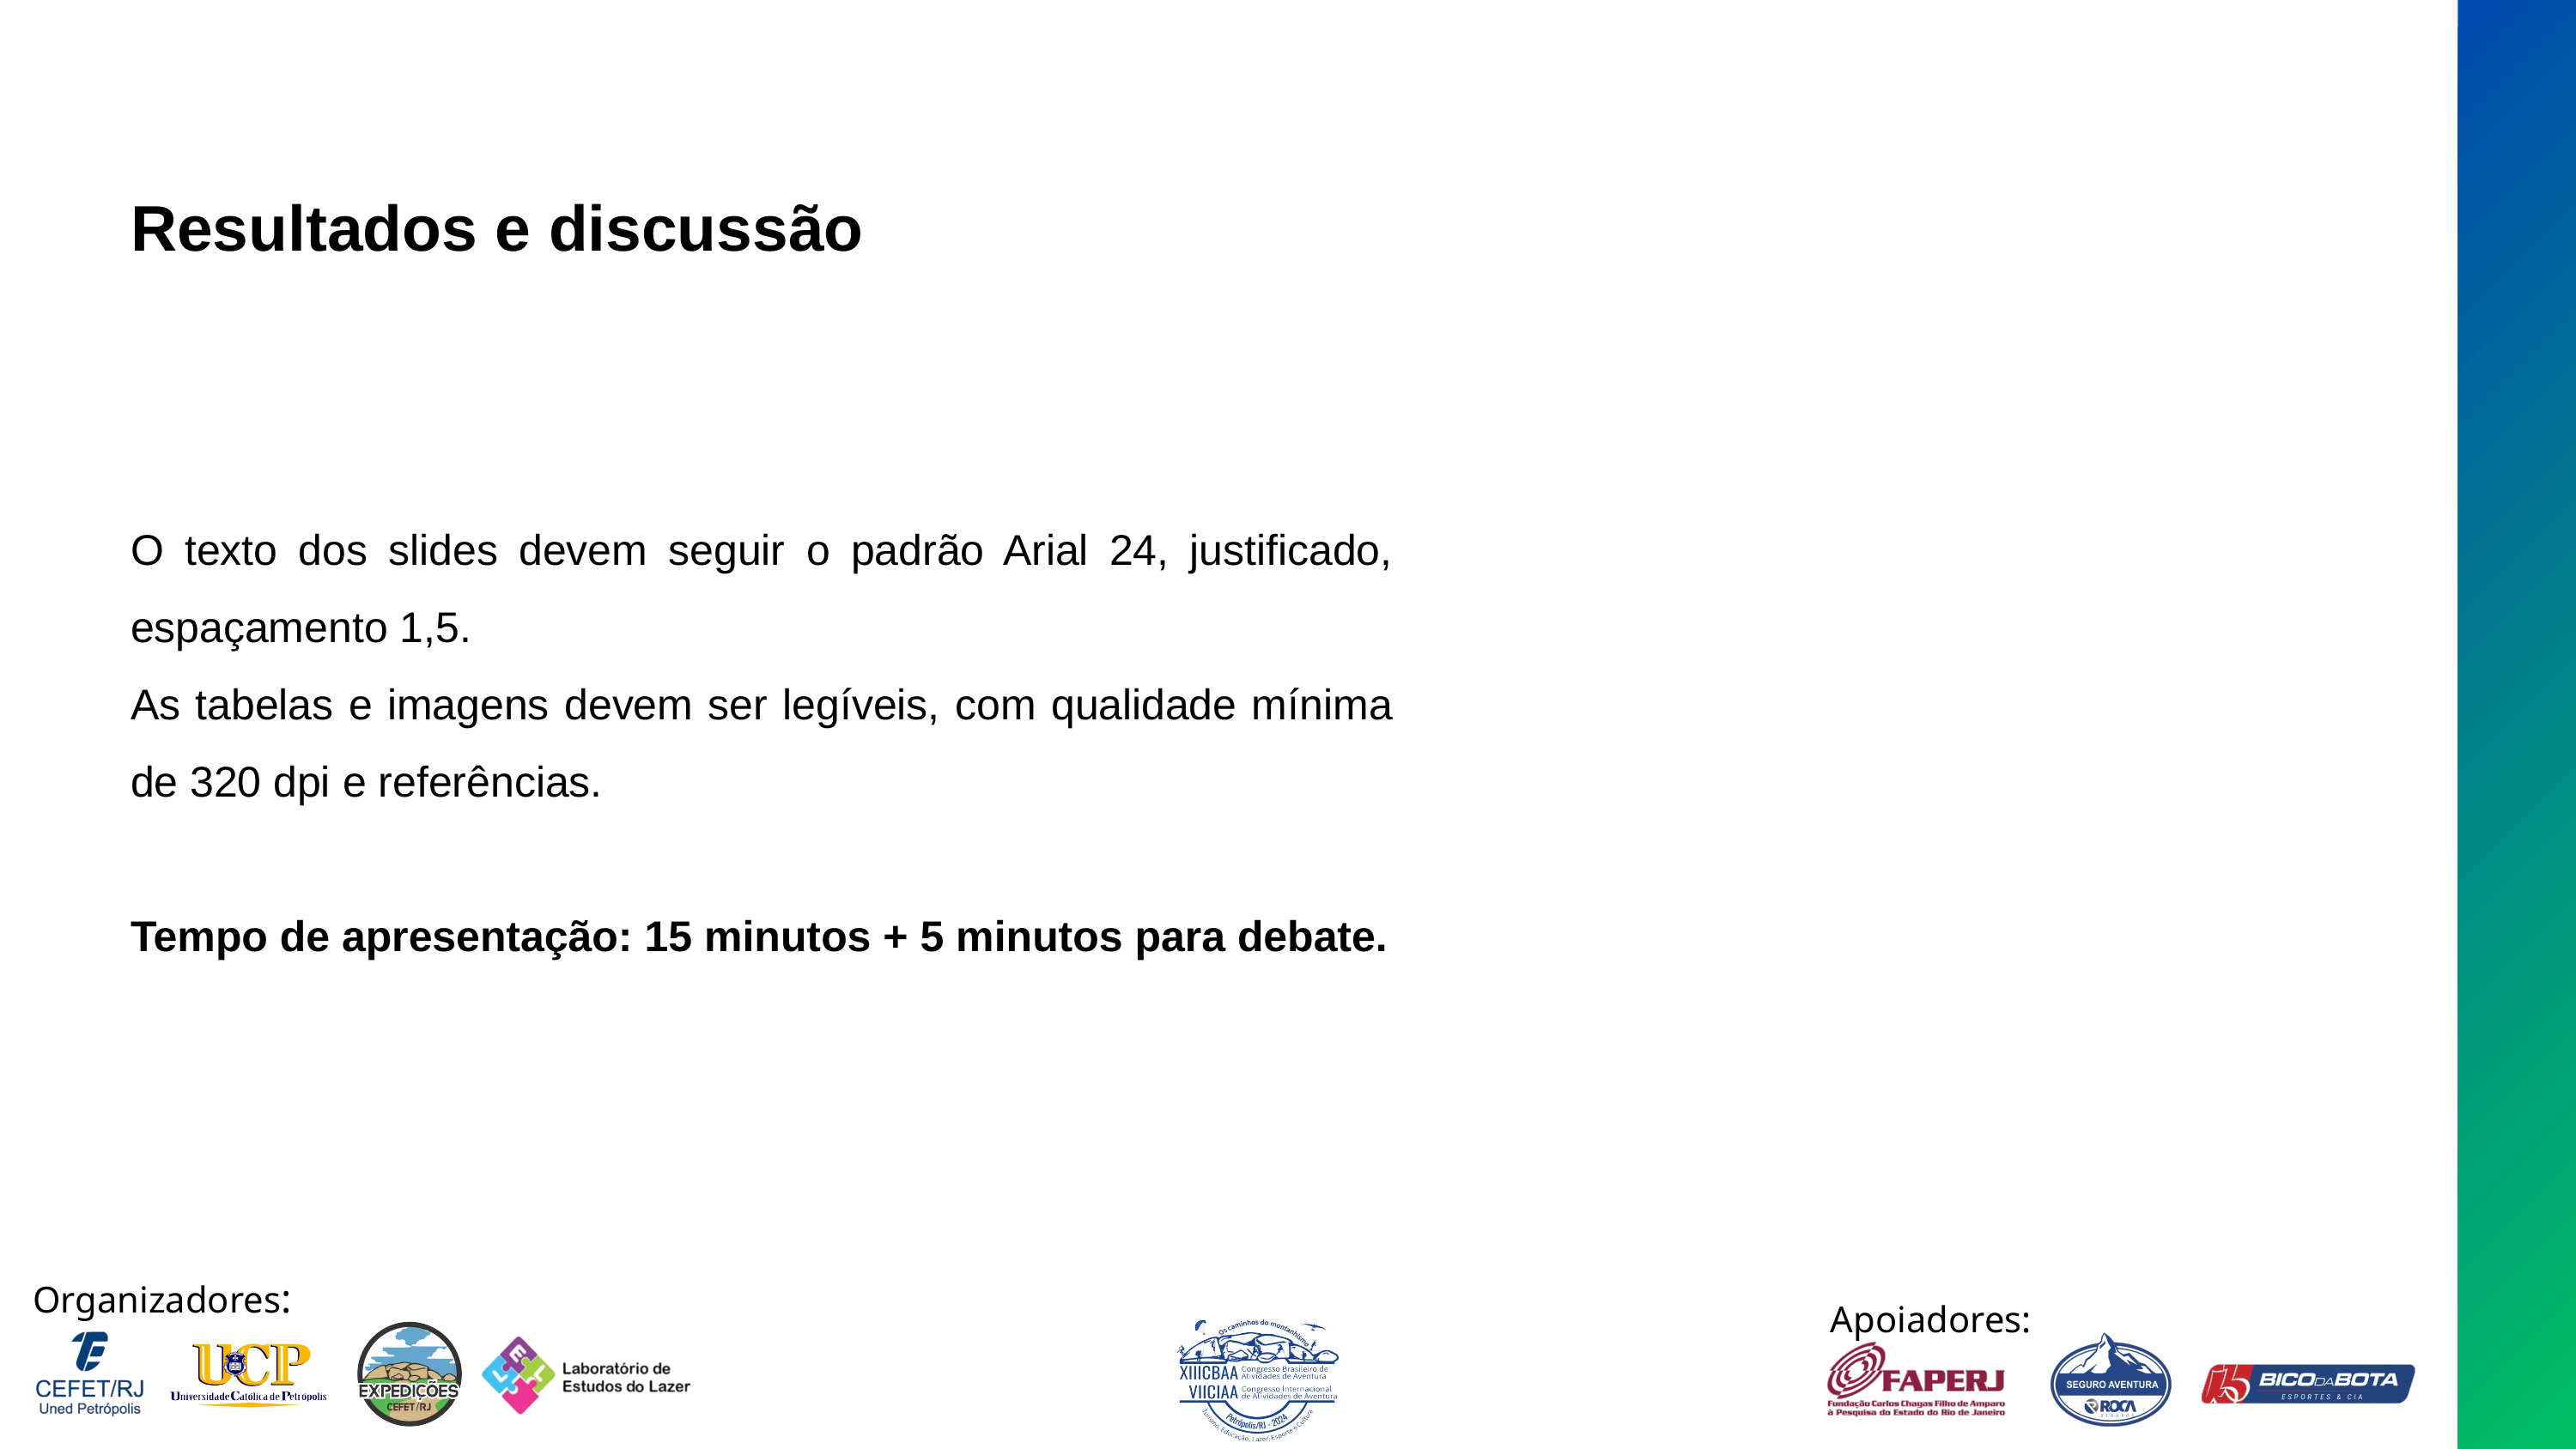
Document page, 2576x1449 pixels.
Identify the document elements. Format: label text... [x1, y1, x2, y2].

picture [1169, 1319, 1339, 1443]
picture [30, 1317, 700, 1442]
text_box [2458, 0, 2576, 1449]
text_box Resultados e discussão [118, 179, 1406, 270]
text_box Apoiadores:​ [1817, 1290, 2204, 1319]
text_box O texto dos slides devem seguir o padrão Arial 24, justificado, espaçamento 1,5. As tabelas e imagens devem ser legíveis, com qualidade mínima de 320 dpi e referências. Tempo de apresentação: 15 minutos + 5 minutos para debate. [118, 490, 1406, 967]
picture [1788, 1319, 2430, 1447]
text_box Organizadores: [29, 1265, 295, 1317]
